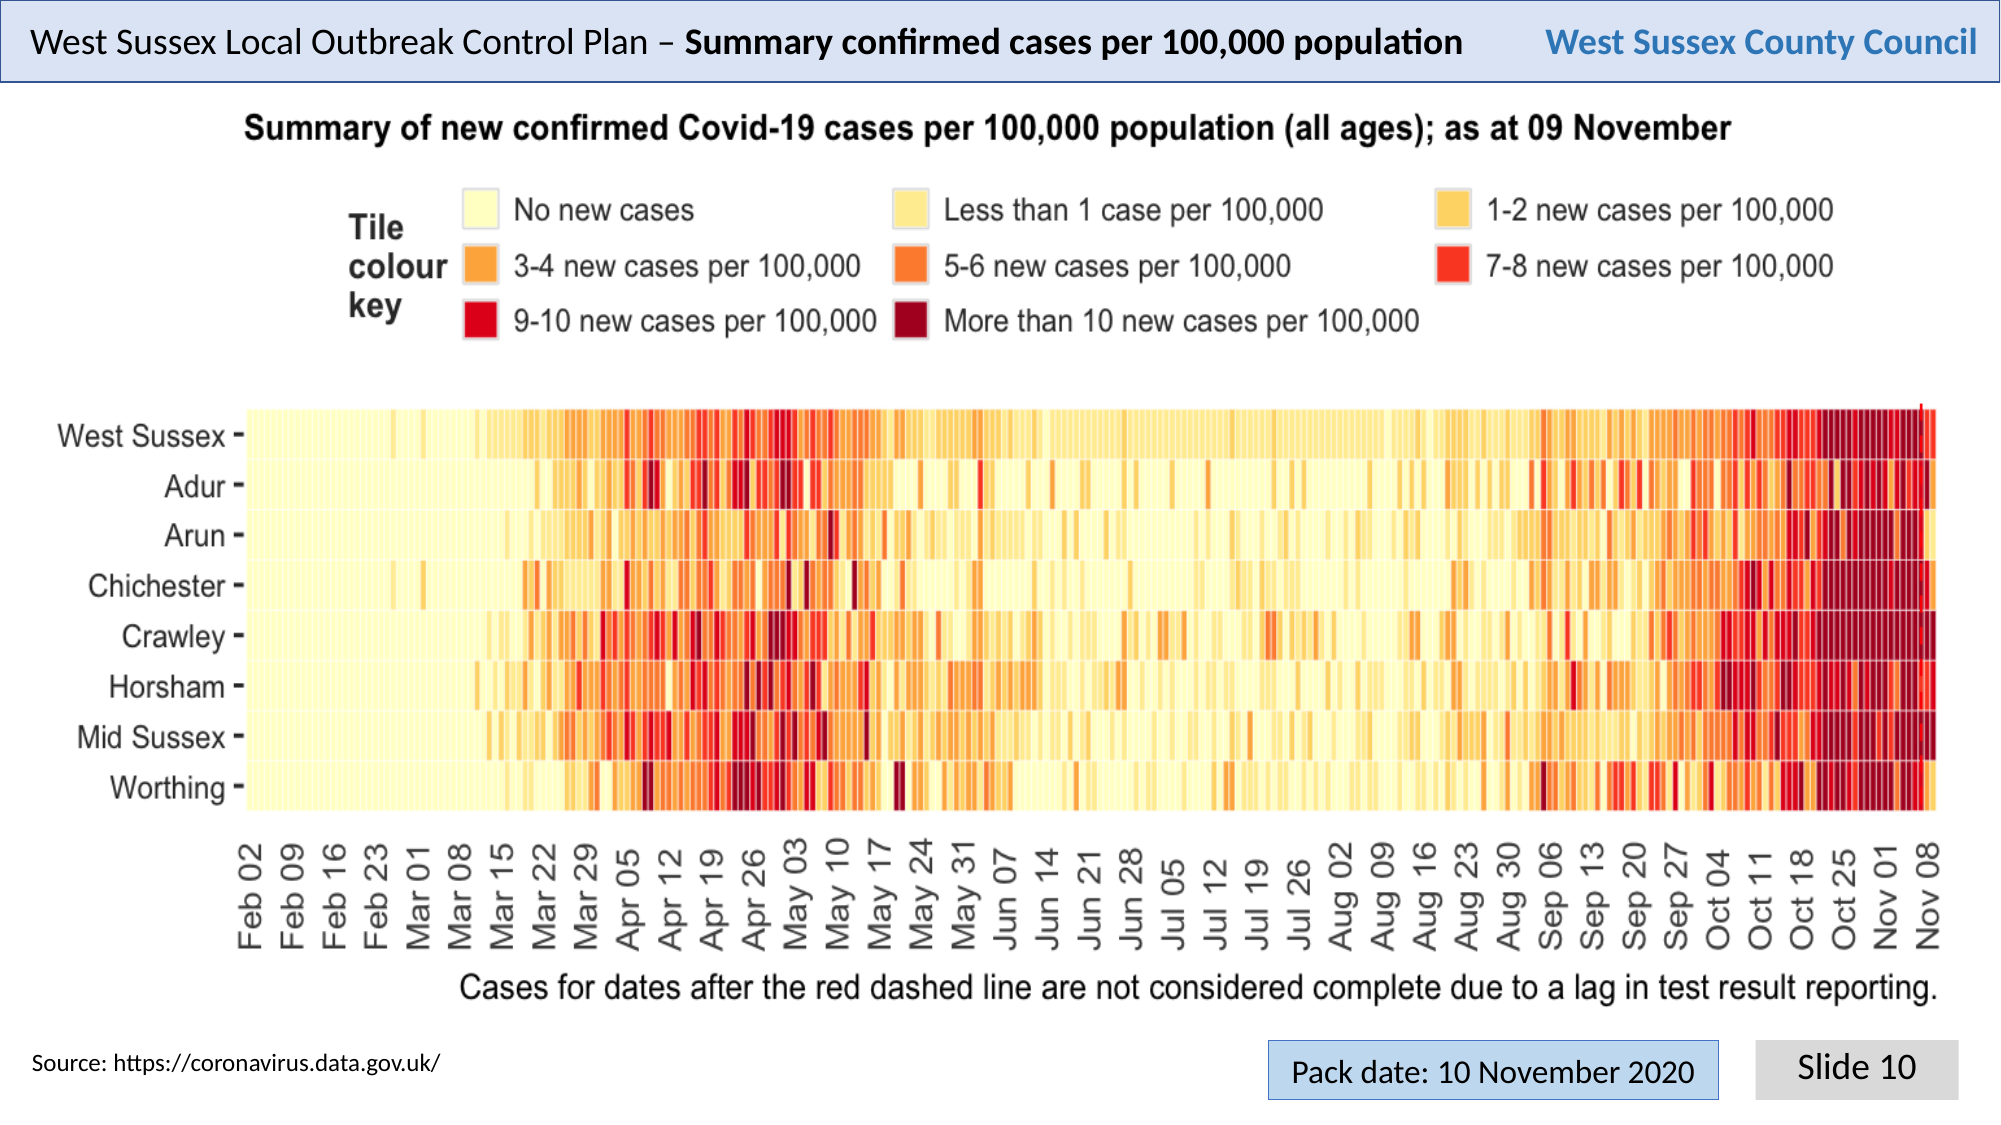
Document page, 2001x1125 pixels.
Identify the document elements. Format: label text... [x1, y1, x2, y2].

list Source: https://coronavirus.data.gov.uk/ [17, 1042, 660, 1103]
list Slide 10 [1755, 1040, 1959, 1100]
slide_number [1268, 1040, 1719, 1100]
picture [38, 91, 1959, 1028]
